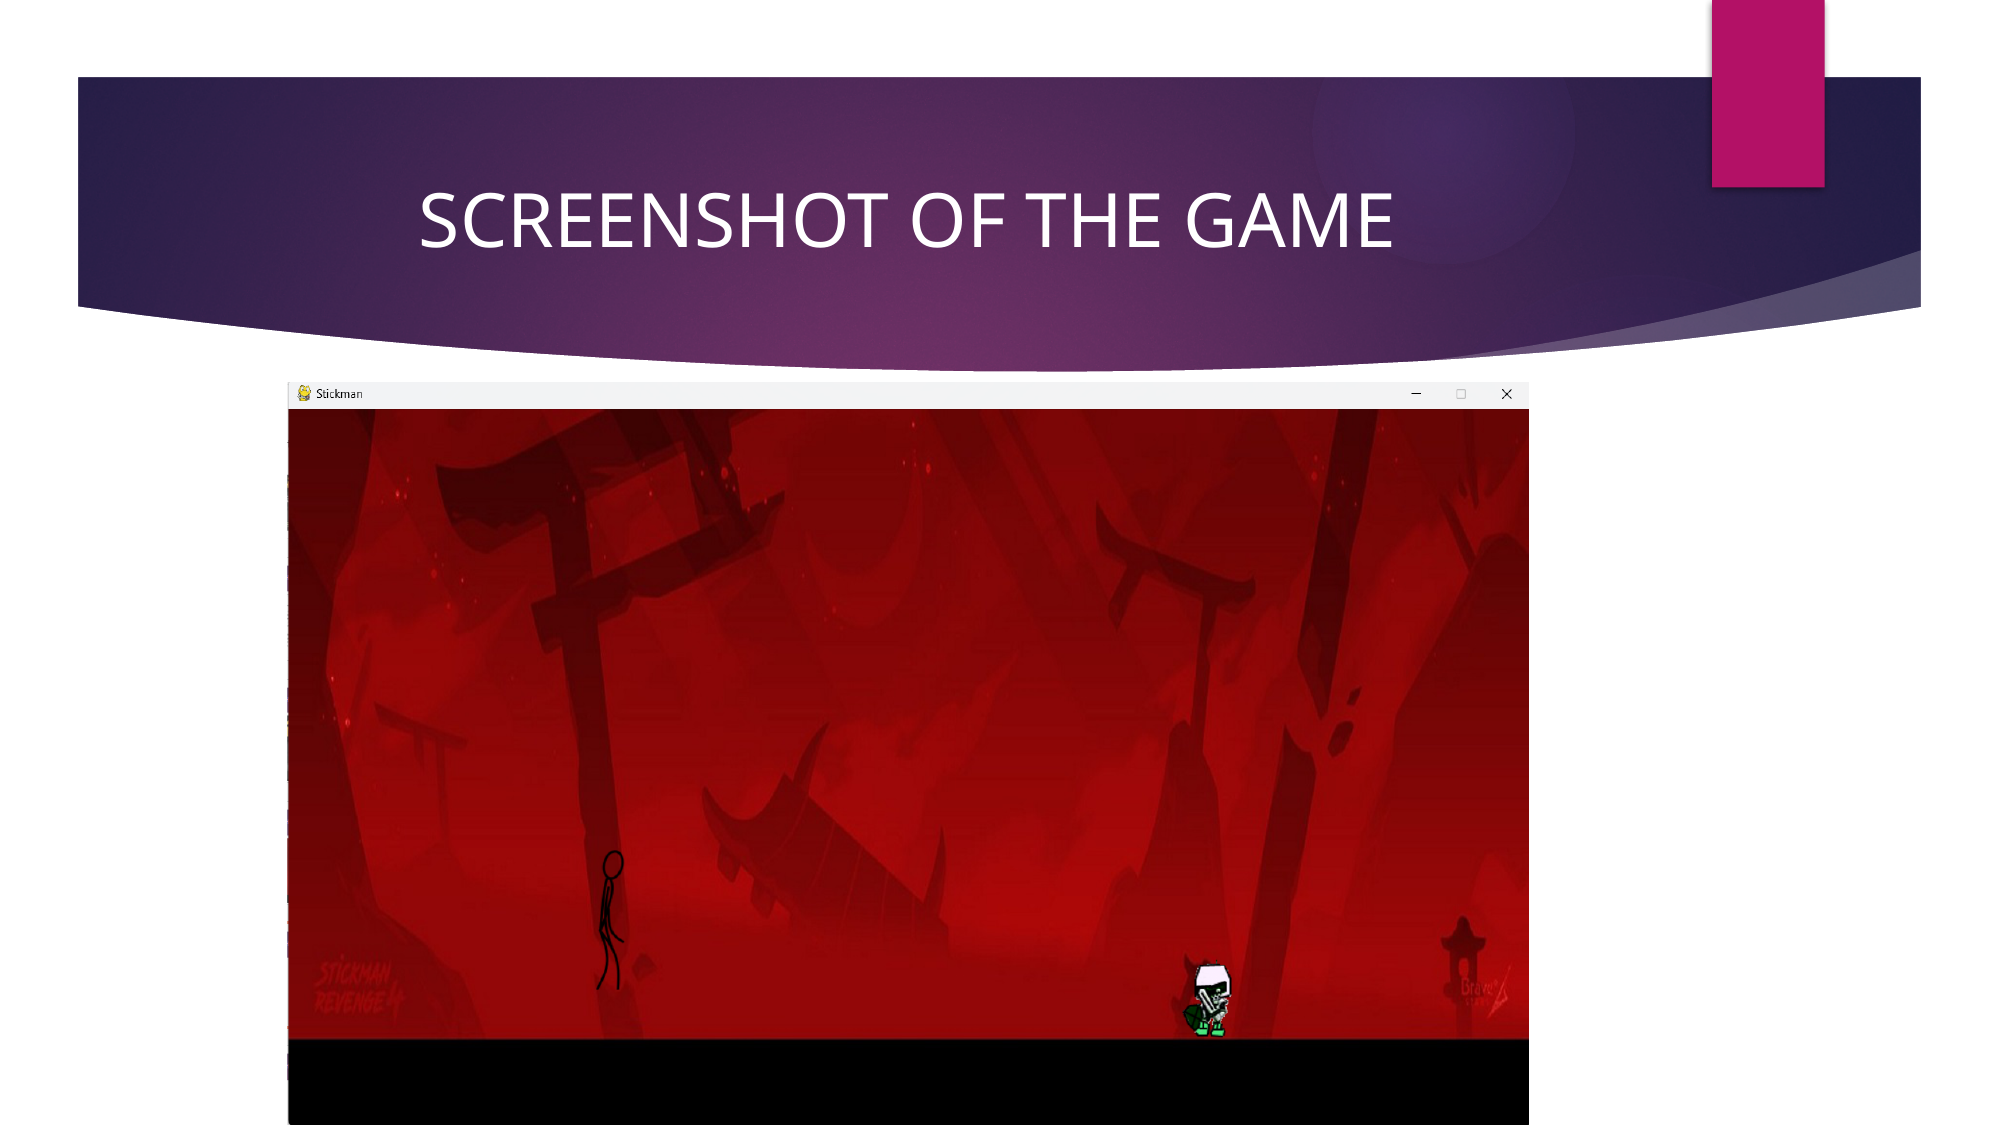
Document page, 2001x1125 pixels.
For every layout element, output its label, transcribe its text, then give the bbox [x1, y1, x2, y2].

picture [287, 381, 1530, 1125]
title SCREENSHOT OF THE GAME [189, 159, 1627, 276]
